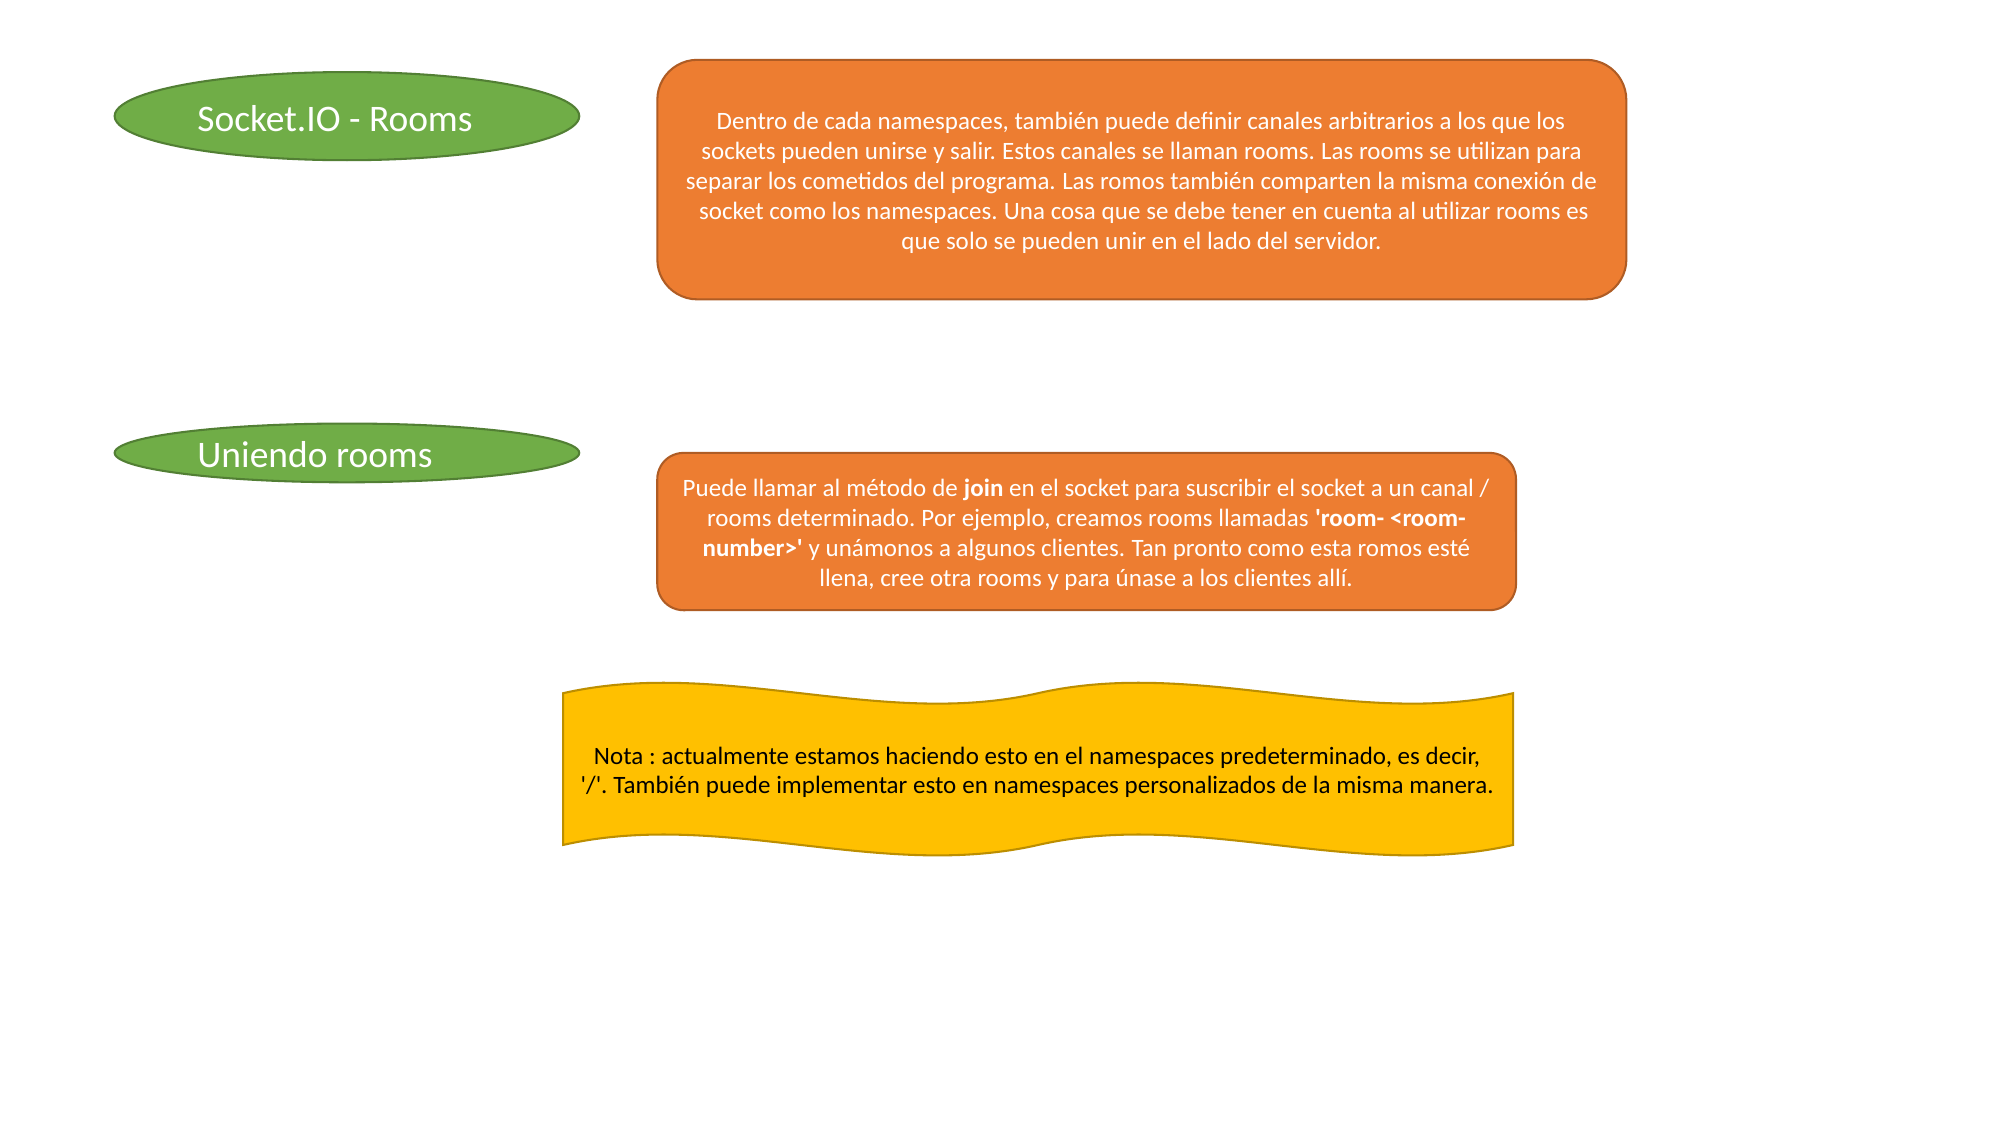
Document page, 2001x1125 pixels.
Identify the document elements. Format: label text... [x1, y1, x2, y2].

text_box [137, 59, 694, 278]
text_box Dentro de cada namespaces, también puede definir canales arbitrarios a los que los sockets pueden unirse y salir. Estos canales se llaman rooms. Las rooms se utilizan para separar los cometidos del programa. Las romos también comparten la misma conexión de socket como los namespaces. Una cosa que se debe tener en cuenta al utilizar rooms es que solo se pueden unir en el lado del servidor. [657, 59, 1627, 300]
text_box [137, 299, 1863, 1014]
text_box Puede llamar al método de join en el socket para suscribir el socket a un canal / rooms determinado. Por ejemplo, creamos rooms llamadas 'room- <room-number>' y unámonos a algunos clientes. Tan pronto como esta romos esté llena, cree otra rooms y para únase a los clientes allí. [657, 452, 1517, 611]
text_box [1590, 59, 1863, 278]
text_box Socket.IO - Rooms [114, 72, 580, 161]
text_box Uniendo rooms [114, 423, 580, 483]
text_box Nota : actualmente estamos haciendo esto en el namespaces predeterminado, es decir, '/'. También puede implementar esto en namespaces personalizados de la misma manera. [563, 682, 1514, 856]
